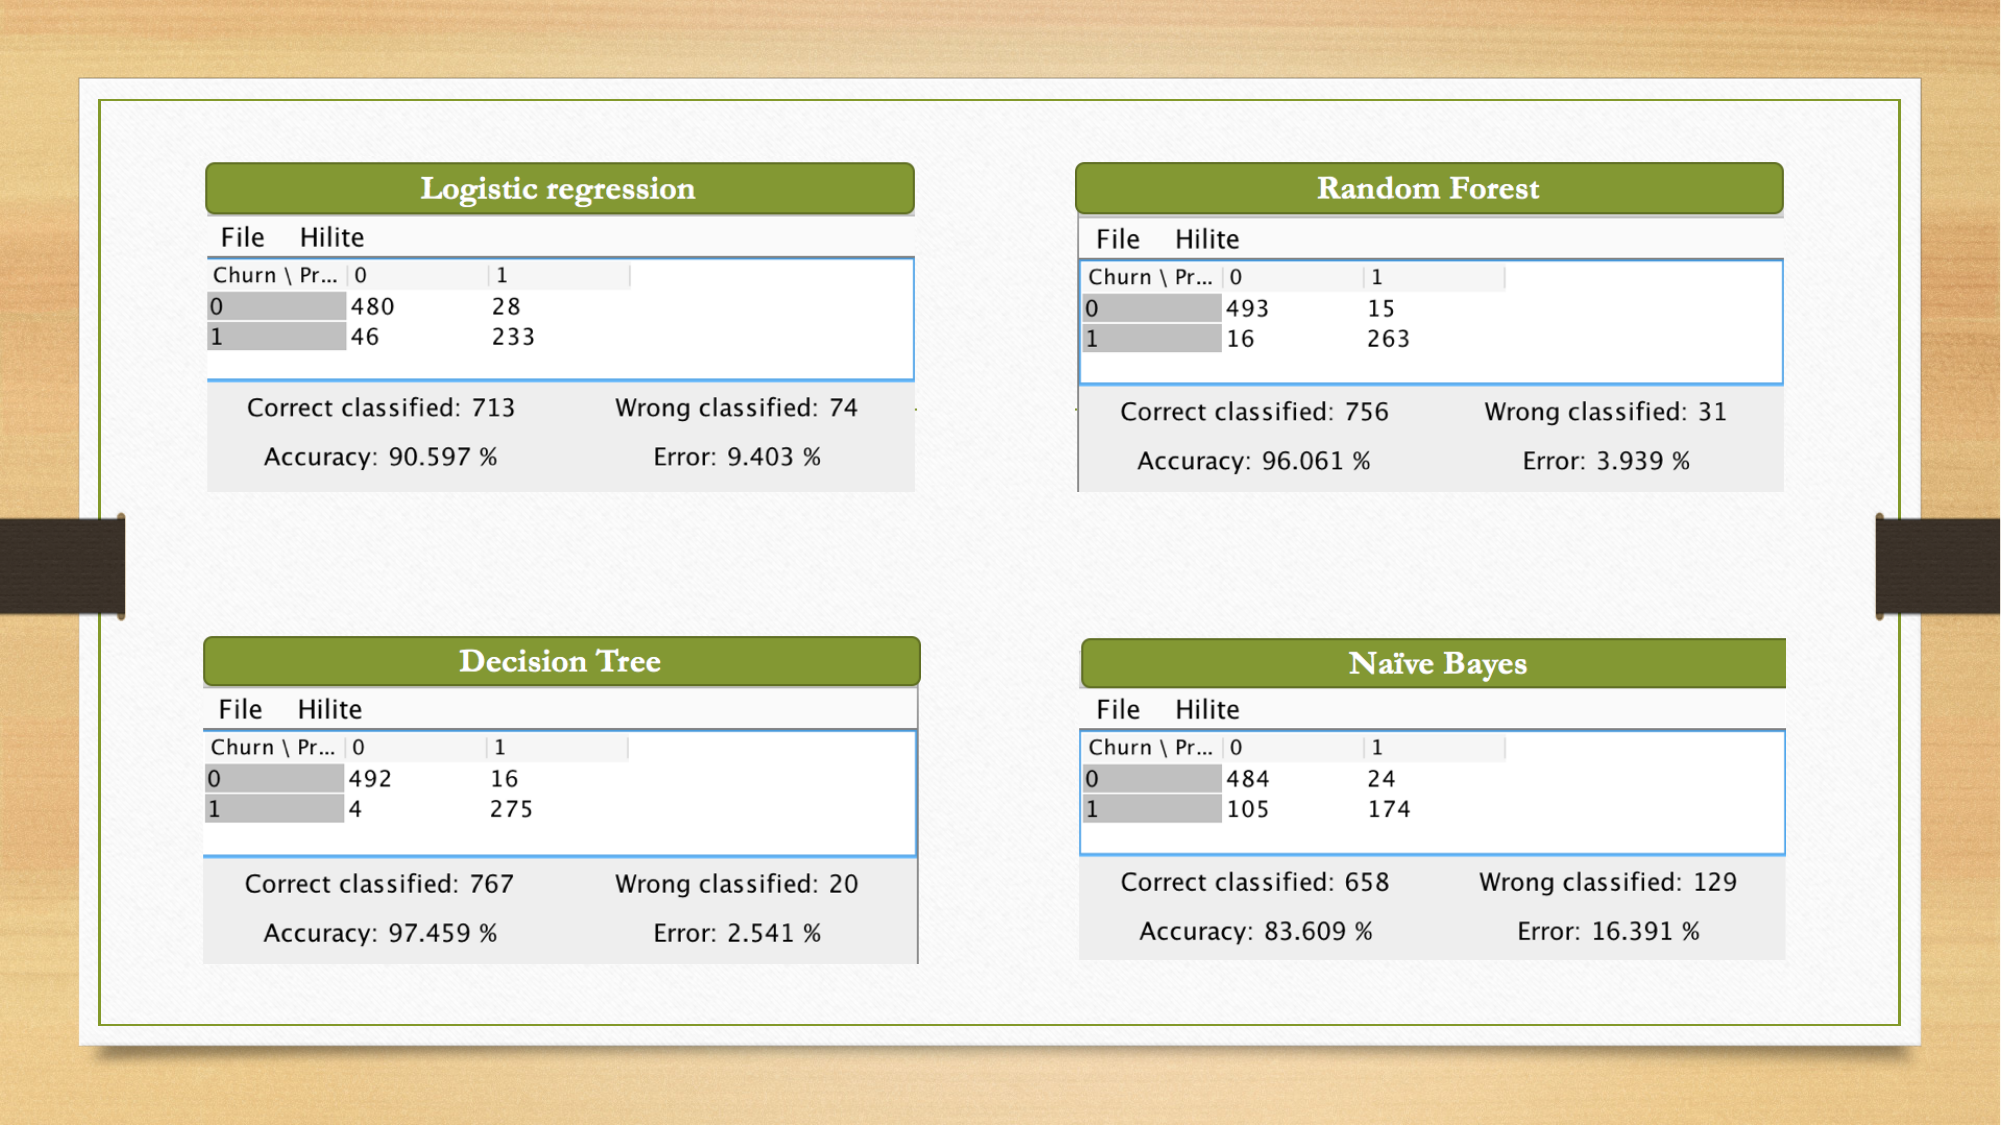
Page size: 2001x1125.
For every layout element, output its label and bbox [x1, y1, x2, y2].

list [139, 281, 1873, 1001]
picture [0, 0, 2001, 1125]
